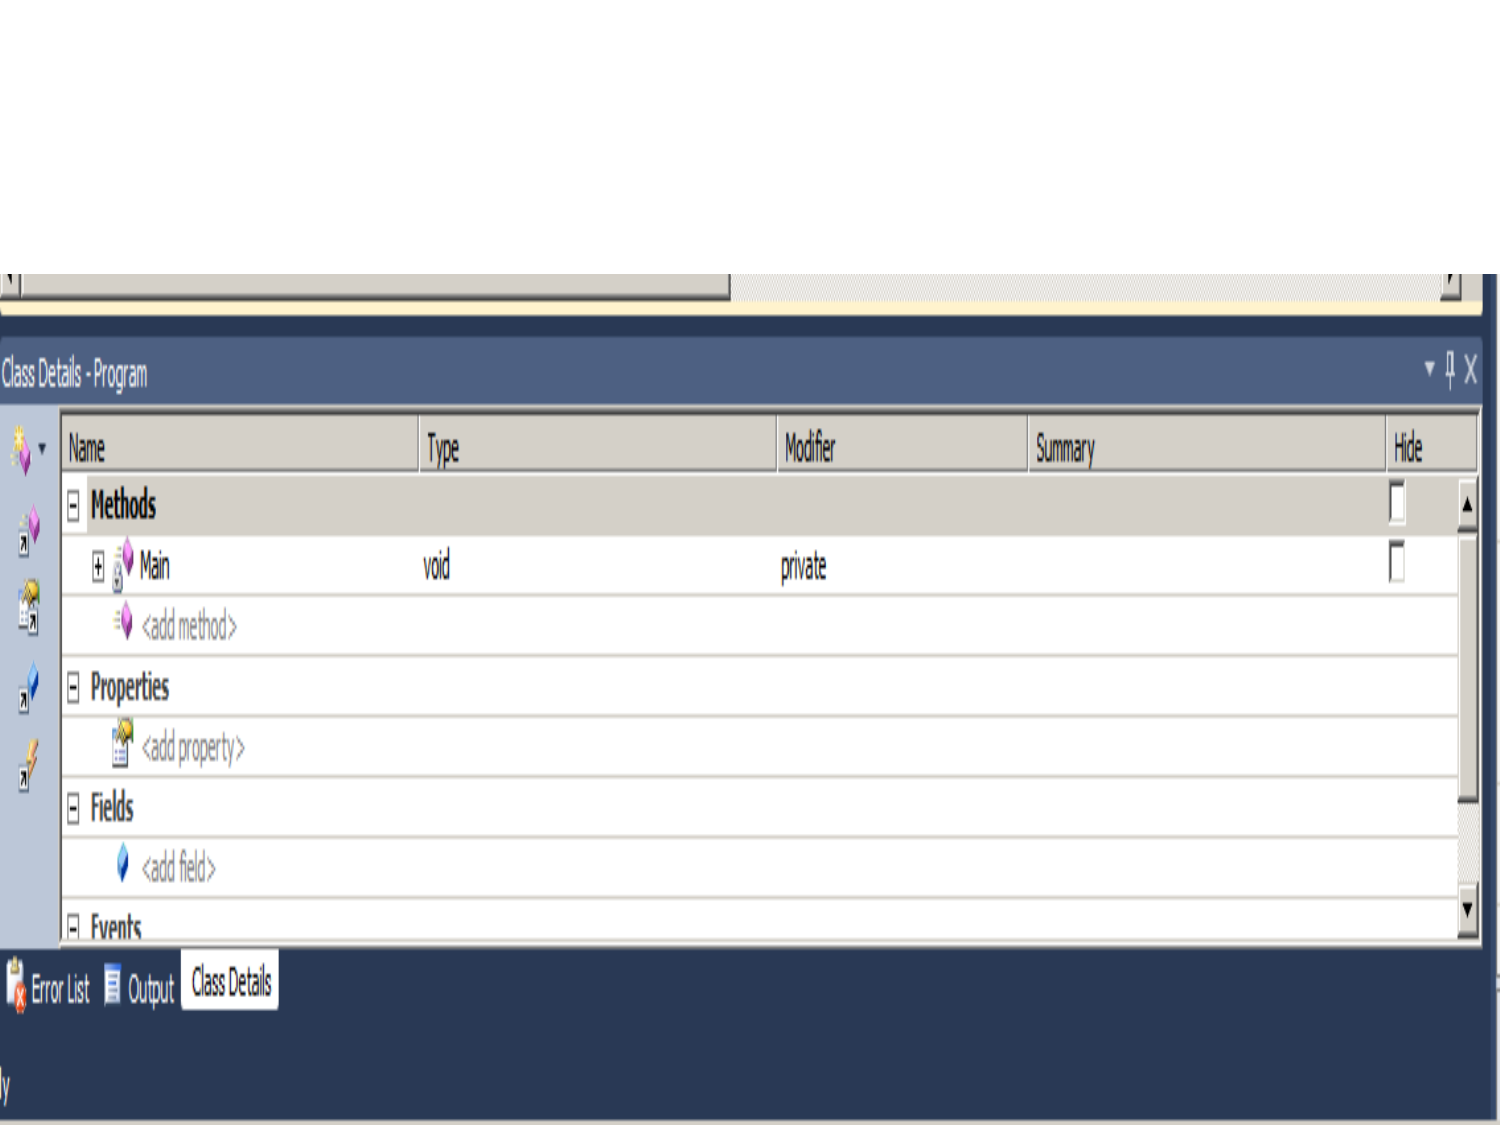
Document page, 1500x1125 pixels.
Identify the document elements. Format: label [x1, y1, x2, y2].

list [0, 274, 1500, 1125]
